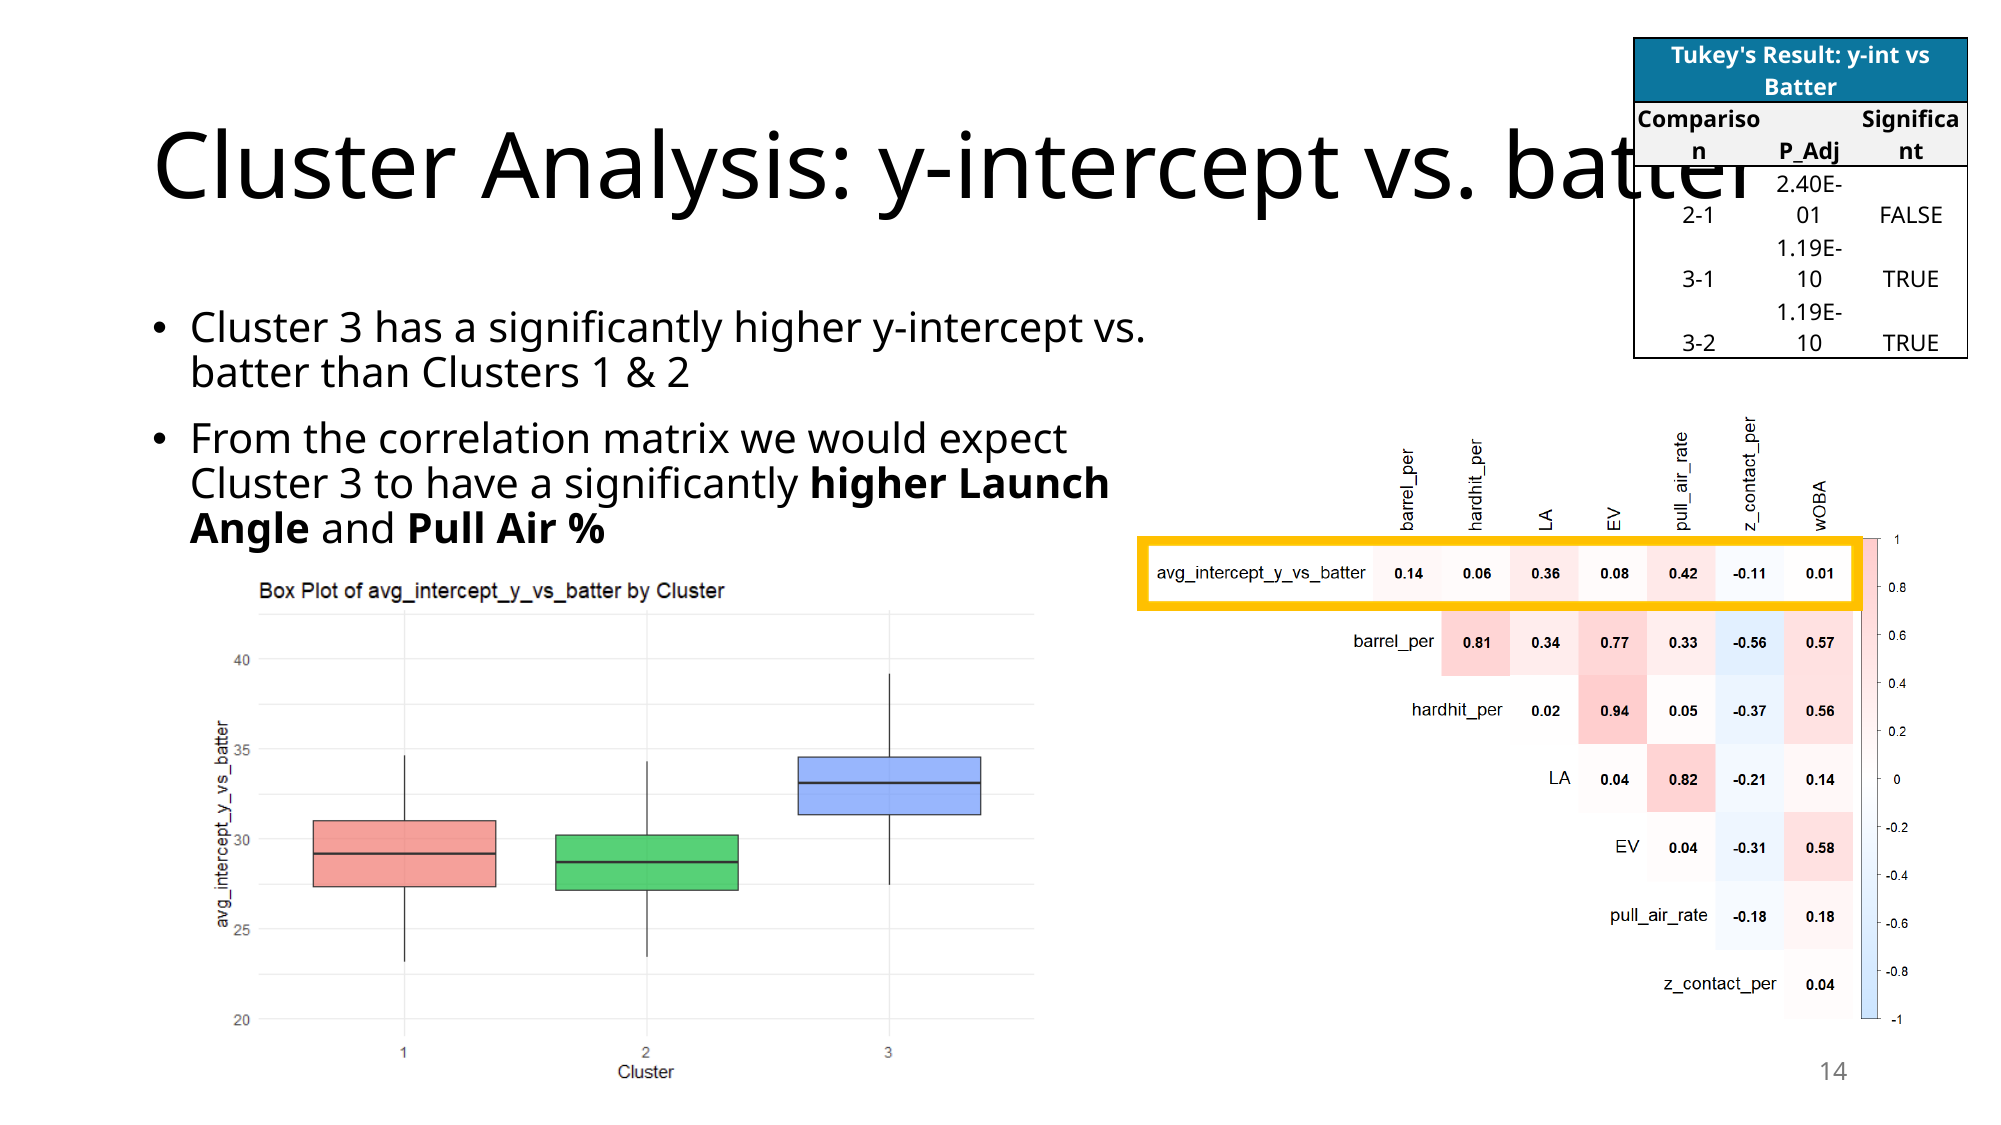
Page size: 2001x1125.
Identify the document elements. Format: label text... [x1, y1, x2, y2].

table_header Tukey's Result: y-int vs Batter [1635, 39, 1967, 101]
title Cluster Analysis: y-intercept vs. batter [137, 59, 1633, 278]
table_cell 3-2 [1635, 294, 1764, 357]
table_cell 2-1 [1635, 167, 1764, 230]
table_cell 1.19E-10 [1764, 294, 1855, 357]
slide_number 14 [1412, 1044, 1863, 1103]
list Cluster 3 has a significantly higher y-intercept vs. batter than Clusters 1 & 2 From the correlation matrix we would expect Cluster 3 to have a significantly higher Launch Angle and Pull Air % [137, 299, 1170, 1014]
table_cell 2.40E-01 [1764, 167, 1855, 230]
table_cell 1.19E-10 [1764, 230, 1855, 294]
picture [194, 573, 1081, 1096]
table_cell FALSE [1855, 167, 1967, 230]
picture [1137, 402, 1923, 1044]
table_cell TRUE [1855, 294, 1967, 357]
table_cell P_Adj [1764, 103, 1855, 165]
table_cell 3-1 [1635, 230, 1764, 294]
table_cell Comparison [1635, 103, 1764, 165]
table_cell Significant [1855, 103, 1967, 165]
table_cell TRUE [1855, 230, 1967, 294]
